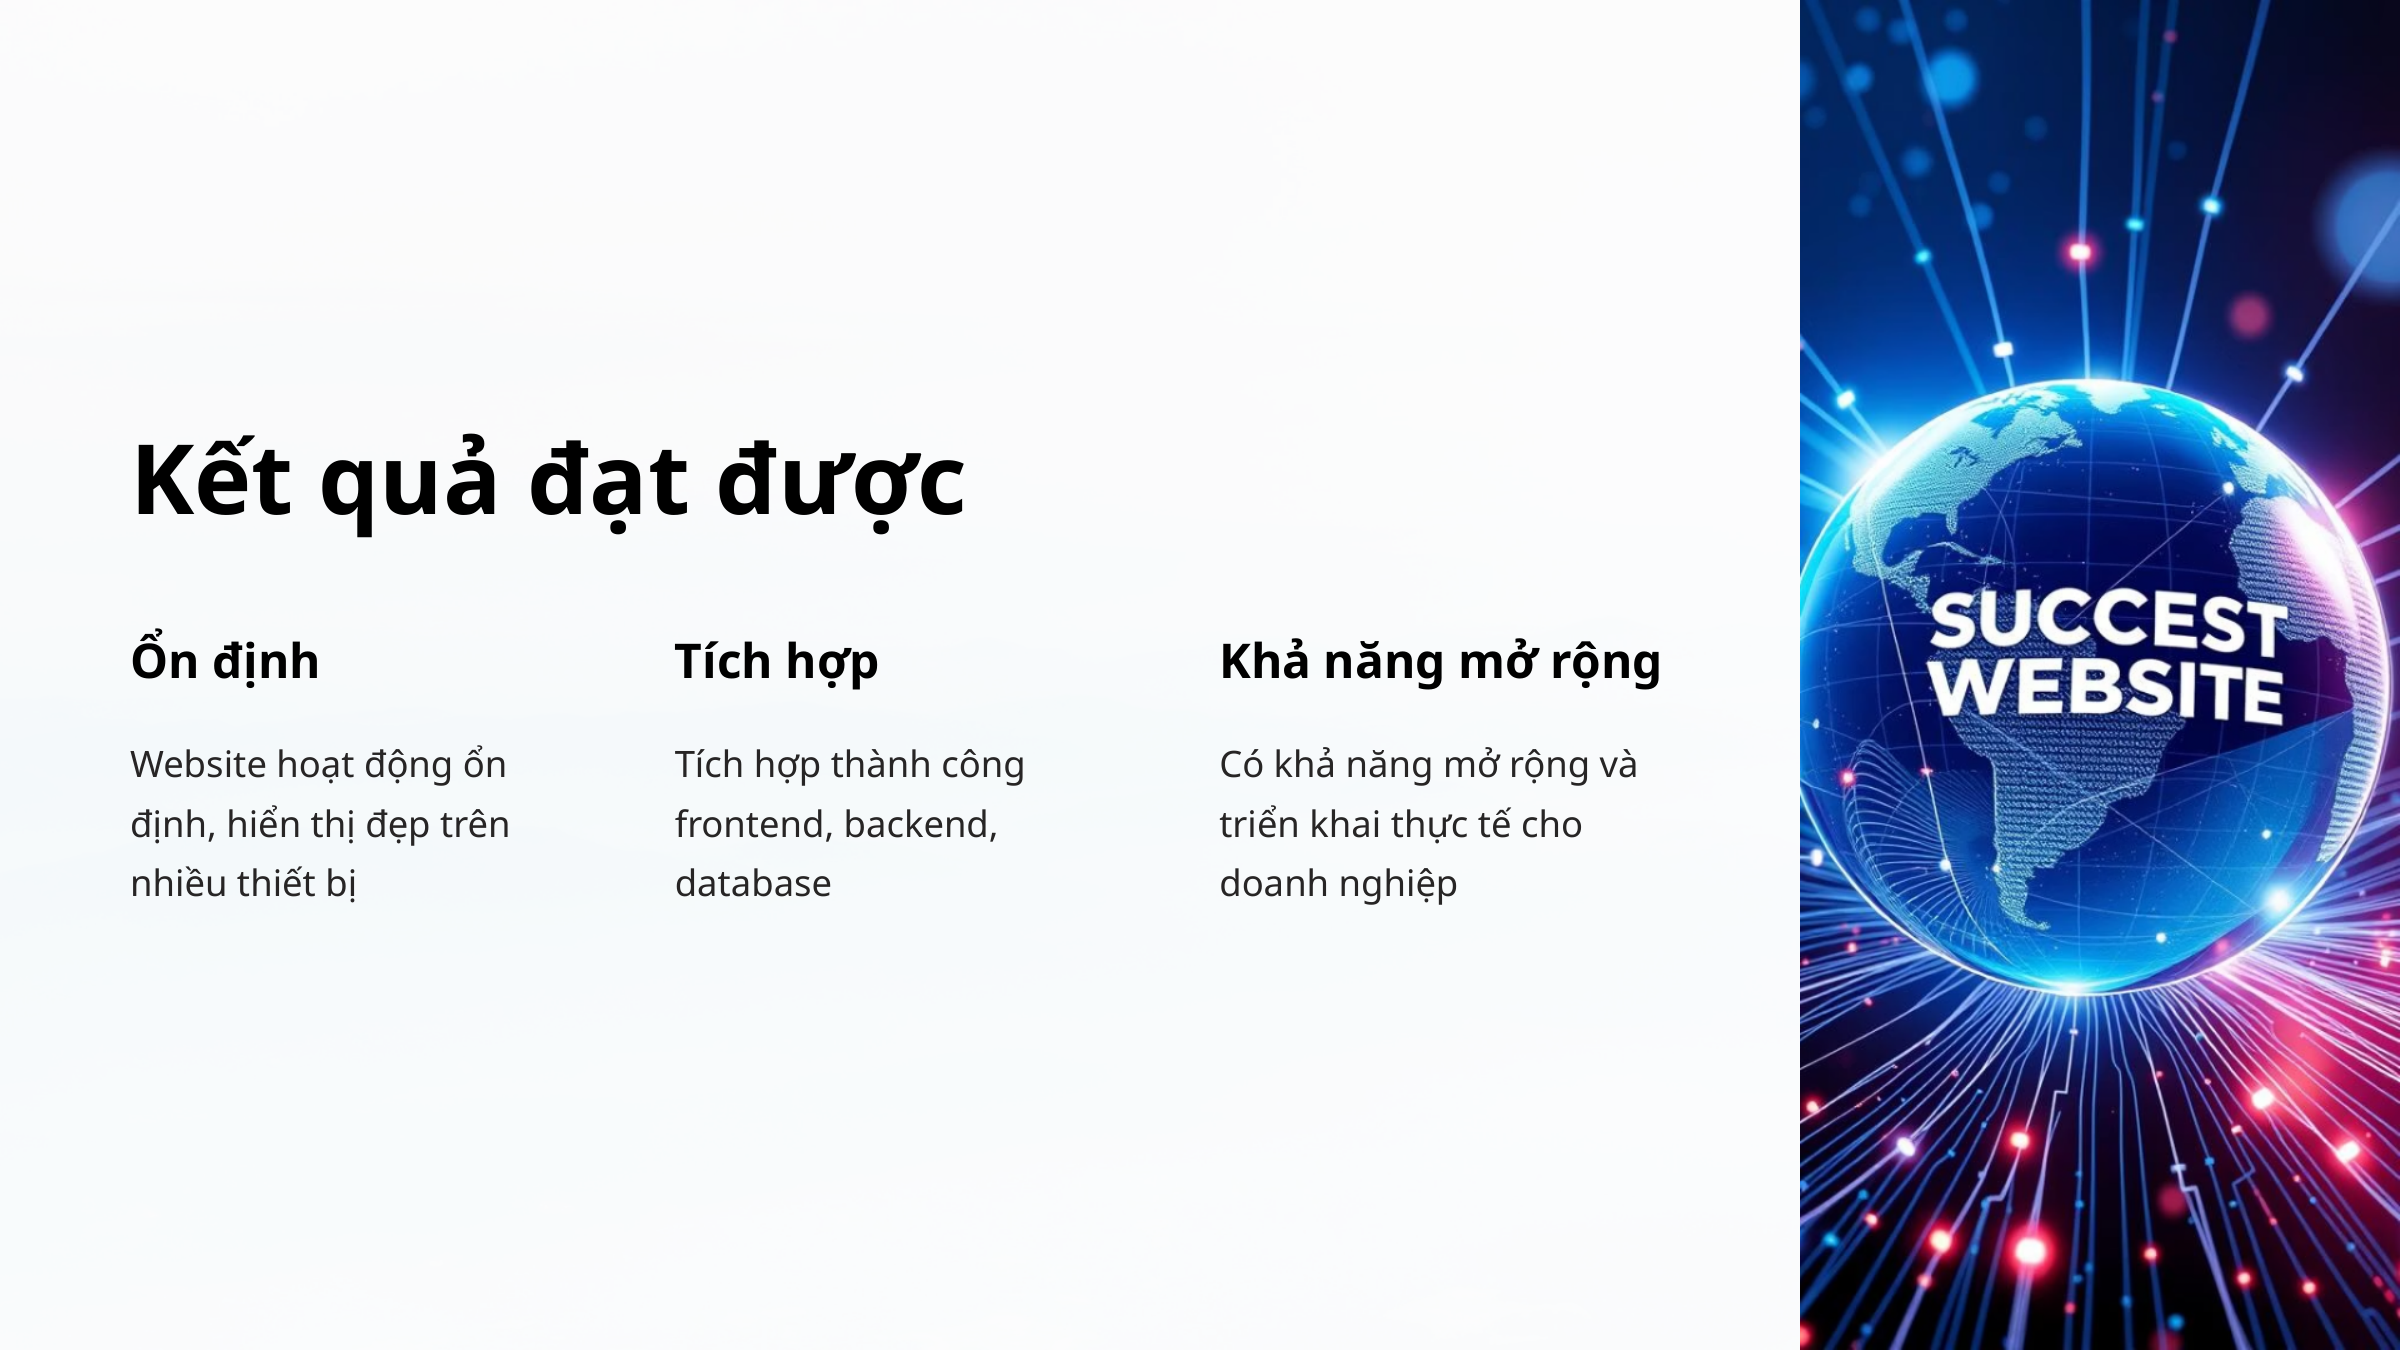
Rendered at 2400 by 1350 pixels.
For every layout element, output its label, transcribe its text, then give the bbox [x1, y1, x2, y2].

text_box Ổn định [130, 627, 583, 689]
text_box Tích hợp [674, 627, 1128, 689]
text_box Kết quả đạt được [130, 412, 1107, 535]
text_box Website hoạt động ổn định, hiển thị đẹp trên nhiều thiết bị [130, 725, 583, 905]
text_box Có khả năng mở rộng và triển khai thực tế cho doanh nghiệp [1219, 725, 1672, 905]
text_box Khả năng mở rộng [1219, 627, 1672, 689]
picture [1799, 0, 2400, 1350]
text_box Tích hợp thành công frontend, backend, database [674, 725, 1128, 905]
